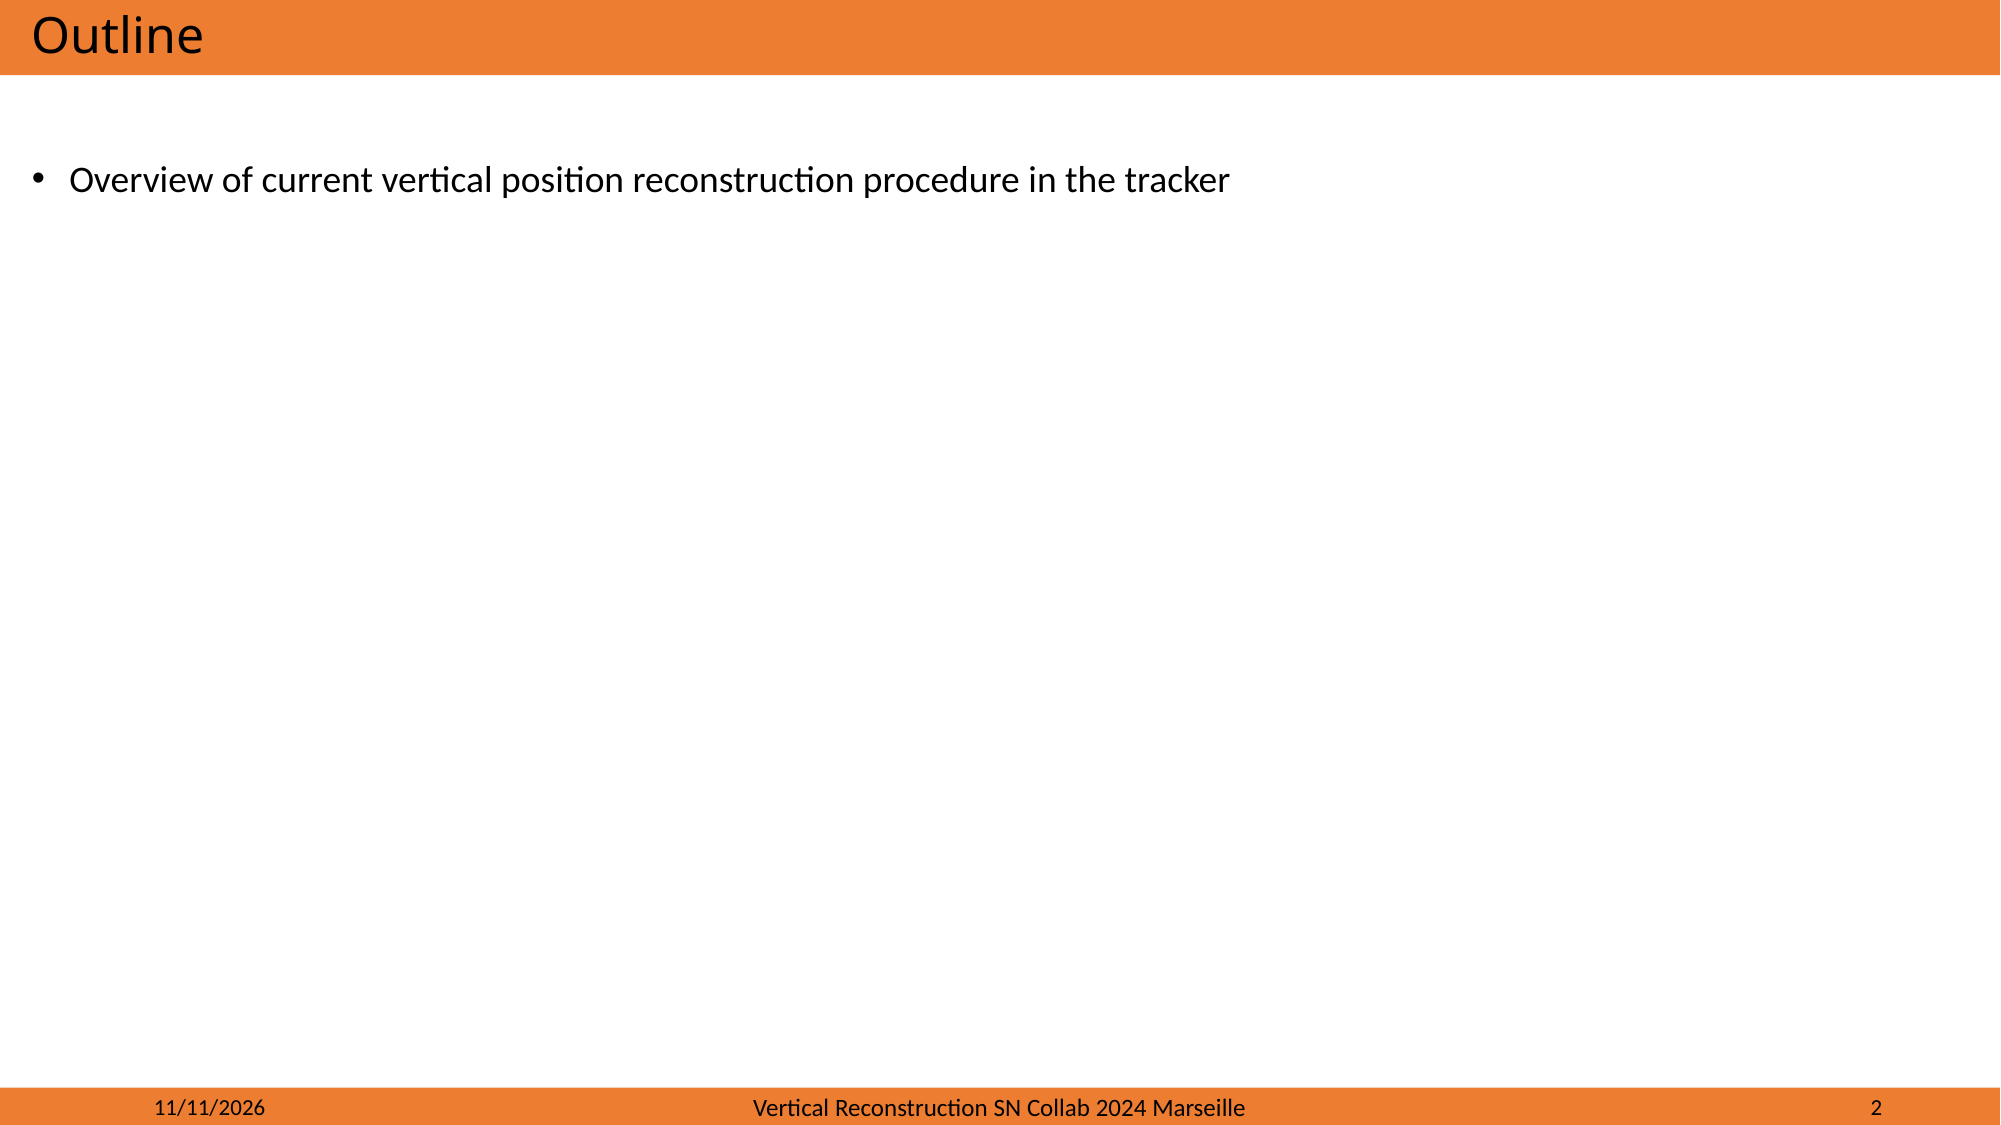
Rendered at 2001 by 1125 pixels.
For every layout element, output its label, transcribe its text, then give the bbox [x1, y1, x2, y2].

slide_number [138, 1087, 589, 1125]
footer Vertical Reconstruction SN Collab 2024 Marseille [662, 1087, 1338, 1125]
list Overview of current vertical position reconstruction procedure in the tracker [16, 152, 1742, 563]
slide_number 2 [1447, 1087, 1898, 1125]
title Outline [16, 0, 1742, 76]
